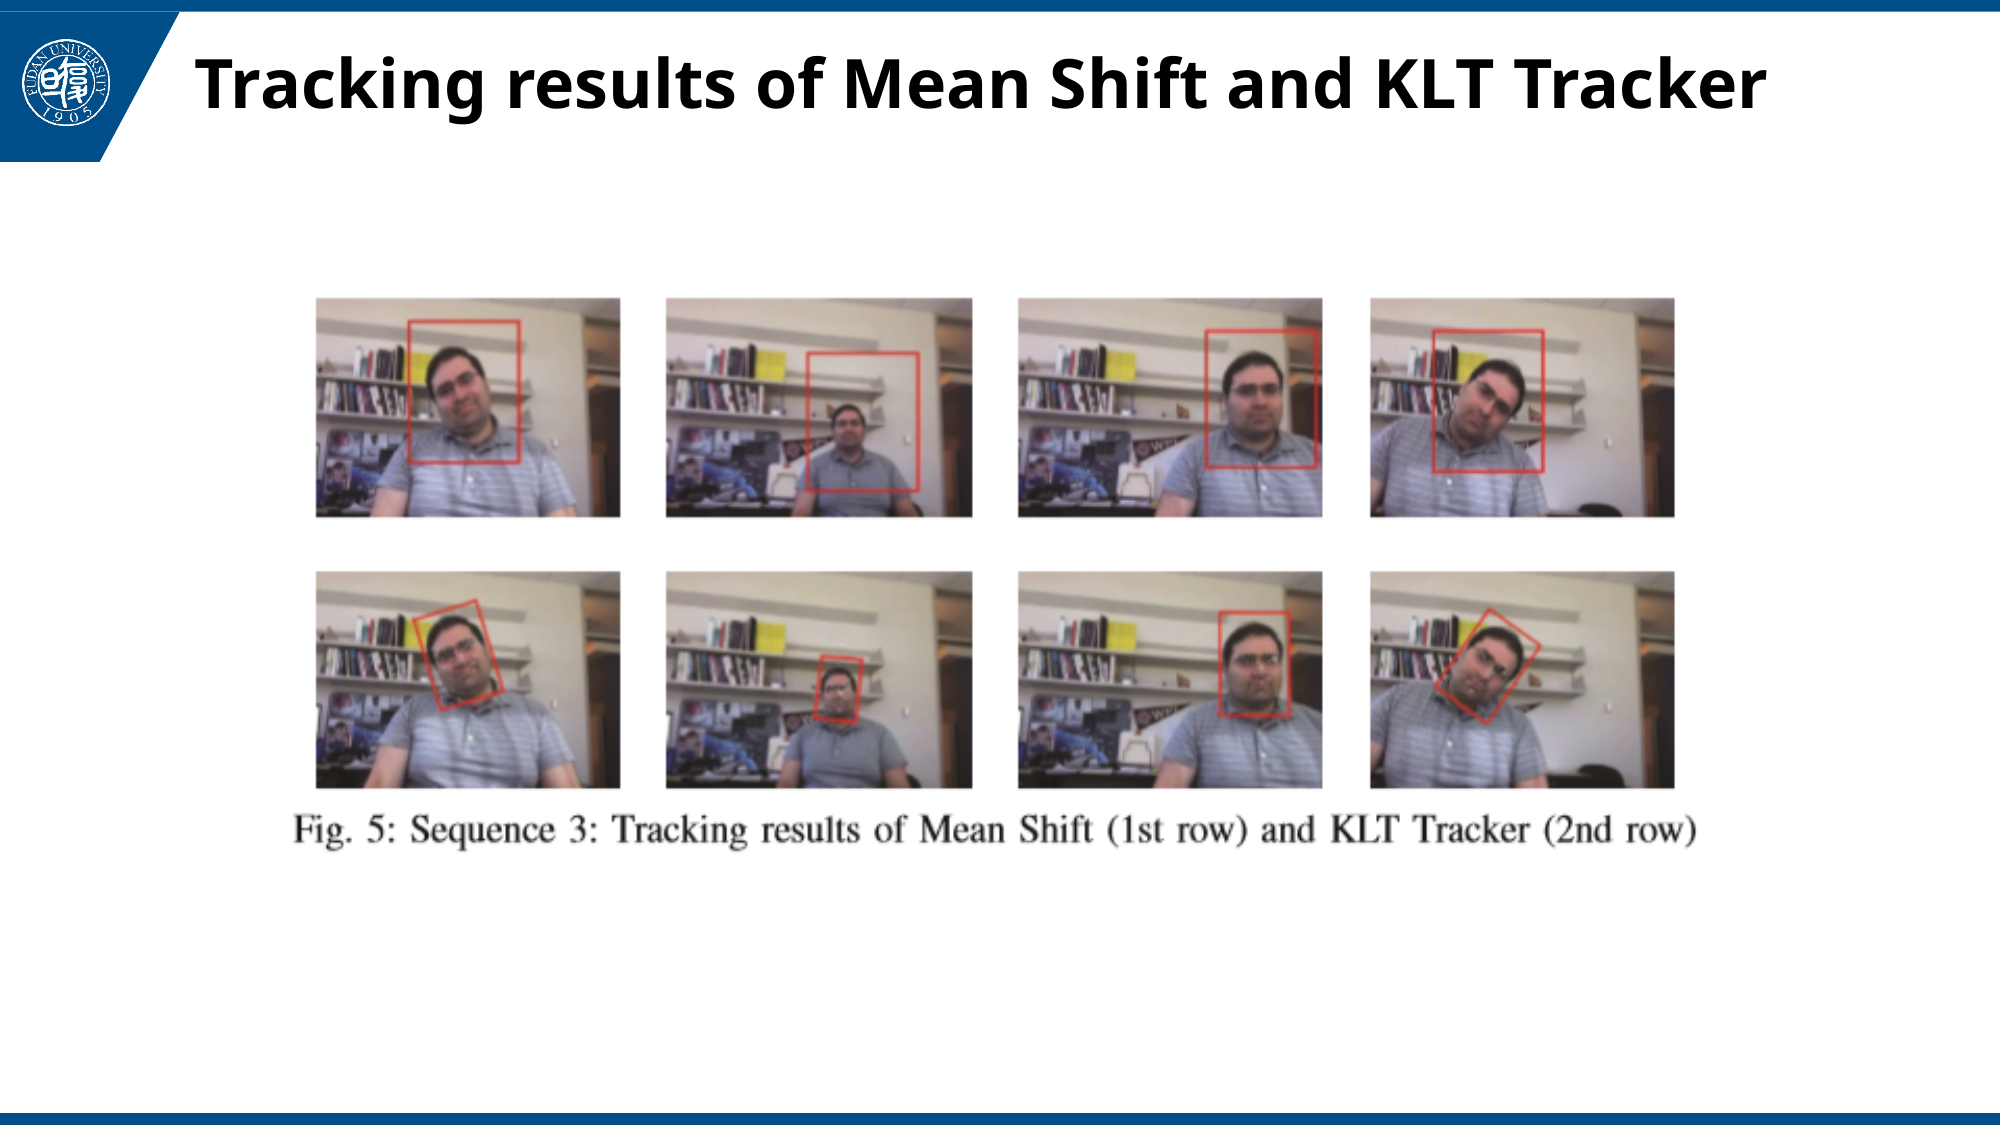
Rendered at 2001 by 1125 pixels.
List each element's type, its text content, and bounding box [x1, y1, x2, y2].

title Tracking results of Mean Shift and KLT Tracker [179, 11, 1863, 162]
picture [22, 39, 110, 126]
picture [227, 213, 1773, 912]
